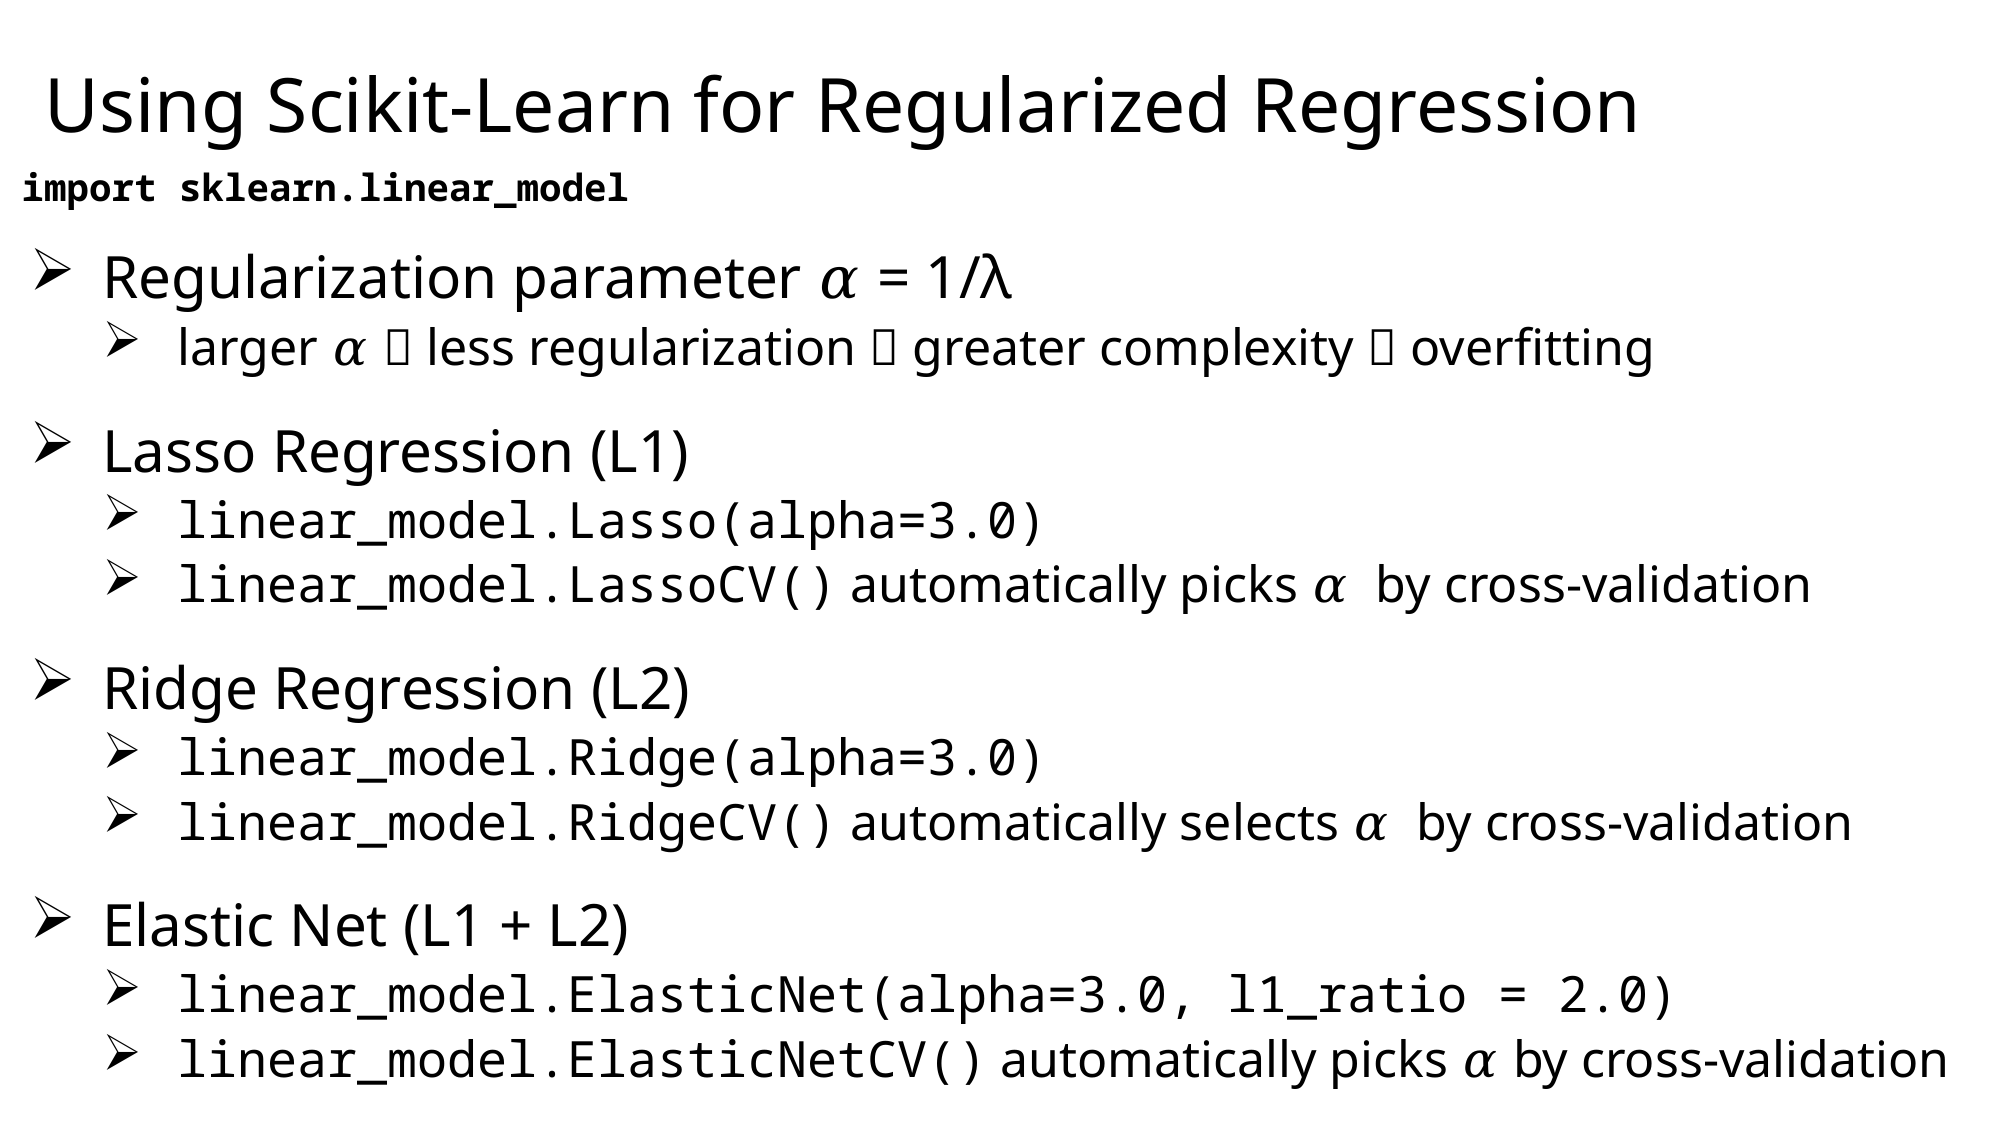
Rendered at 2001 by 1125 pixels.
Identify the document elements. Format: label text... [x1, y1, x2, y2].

list Regularization parameter 𝛼 = 1/λ larger 𝛼  less regularization  greater complexity  overfitting Lasso Regression (L1) linear_model.Lasso(alpha=3.0) linear_model.LassoCV() automatically picks 𝛼 by cross-validation Ridge Regression (L2) linear_model.Ridge(alpha=3.0) linear_model.RidgeCV() automatically selects 𝛼 by cross-validation Elastic Net (L1 + L2) linear_model.ElasticNet(alpha=3.0, l1_ratio = 2.0) linear_model.ElasticNetCV() automatically picks 𝛼 by cross-validation [12, 241, 2000, 1109]
text_box import sklearn.linear_model [6, 156, 644, 217]
title Using Scikit-Learn for Regularized Regression [29, 0, 1802, 218]
